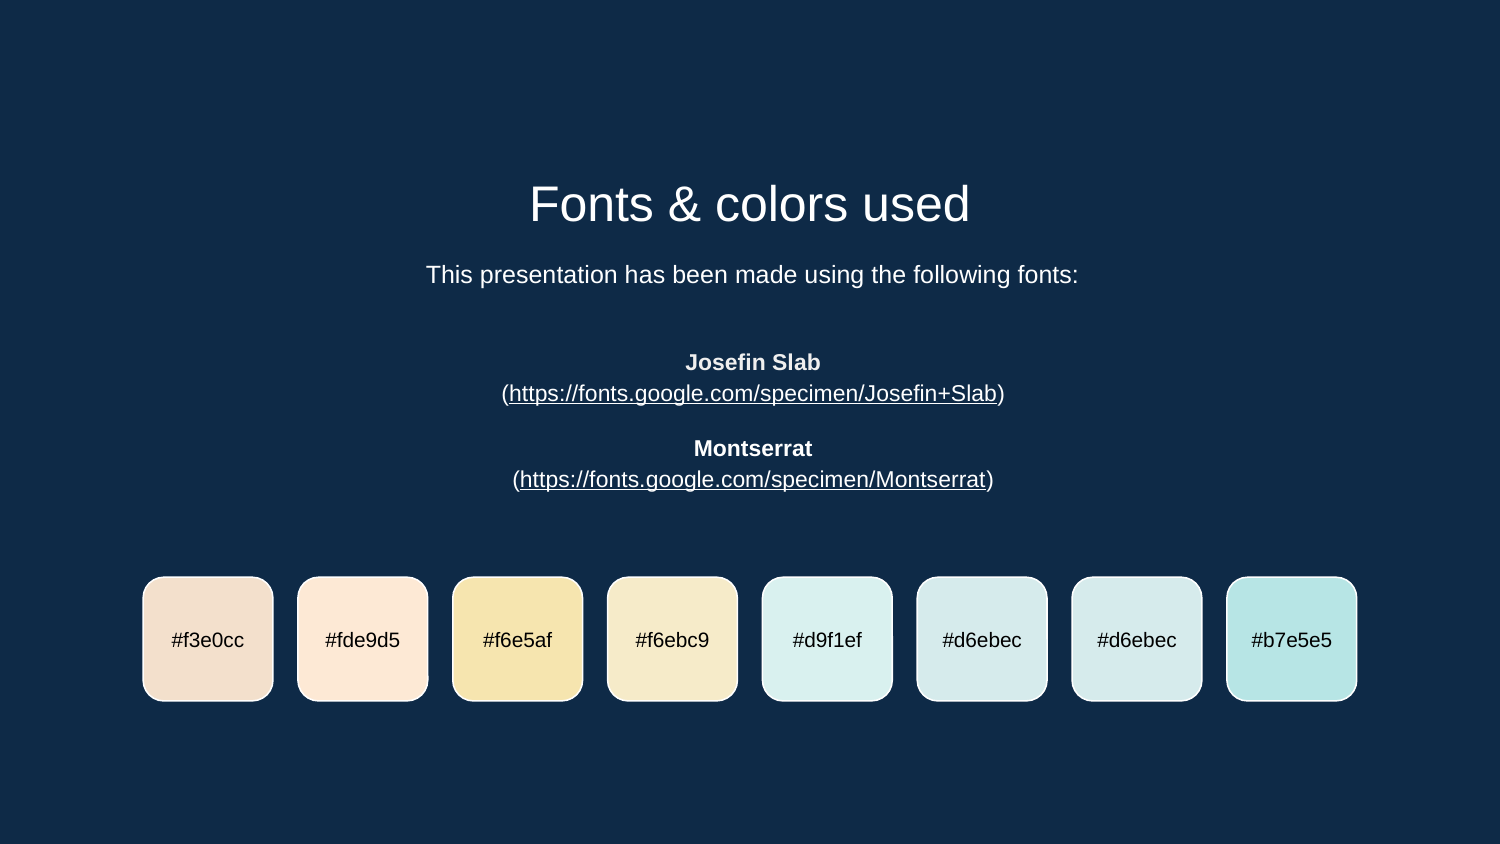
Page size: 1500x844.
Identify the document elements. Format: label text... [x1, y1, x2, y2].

list Josefin Slab (https://fonts.google.com/specimen/Josefin+Slab) Montserrat (https://fonts.google.com/specimen/Montserrat) [175, 314, 1332, 521]
text_box [1226, 676, 1357, 701]
text_box [452, 676, 583, 701]
text_box #b7e5e5 [1226, 602, 1357, 676]
text_box #fde9d5 [297, 602, 428, 676]
text_box [143, 577, 273, 602]
text_box [1072, 577, 1202, 602]
text_box #d6ebec [917, 602, 1047, 676]
title Fonts & colors used [171, 156, 1328, 236]
text_box #f6e5af [452, 602, 583, 676]
text_box [607, 676, 738, 701]
text_box [143, 676, 273, 701]
text_box #f6ebc9 [607, 602, 738, 676]
text_box [762, 676, 893, 701]
text_box [297, 676, 428, 701]
text_box [1226, 577, 1357, 602]
text_box [1072, 676, 1202, 701]
text_box [607, 577, 738, 602]
list This presentation has been made using the following fonts: [175, 239, 1332, 312]
text_box [917, 614, 1048, 701]
text_box [452, 577, 583, 602]
text_box [297, 577, 428, 602]
text_box #f3e0cc [143, 602, 273, 676]
text_box #d6ebec [1072, 602, 1202, 676]
text_box [762, 577, 893, 602]
text_box #d9f1ef [762, 602, 893, 676]
text_box [917, 577, 1047, 602]
